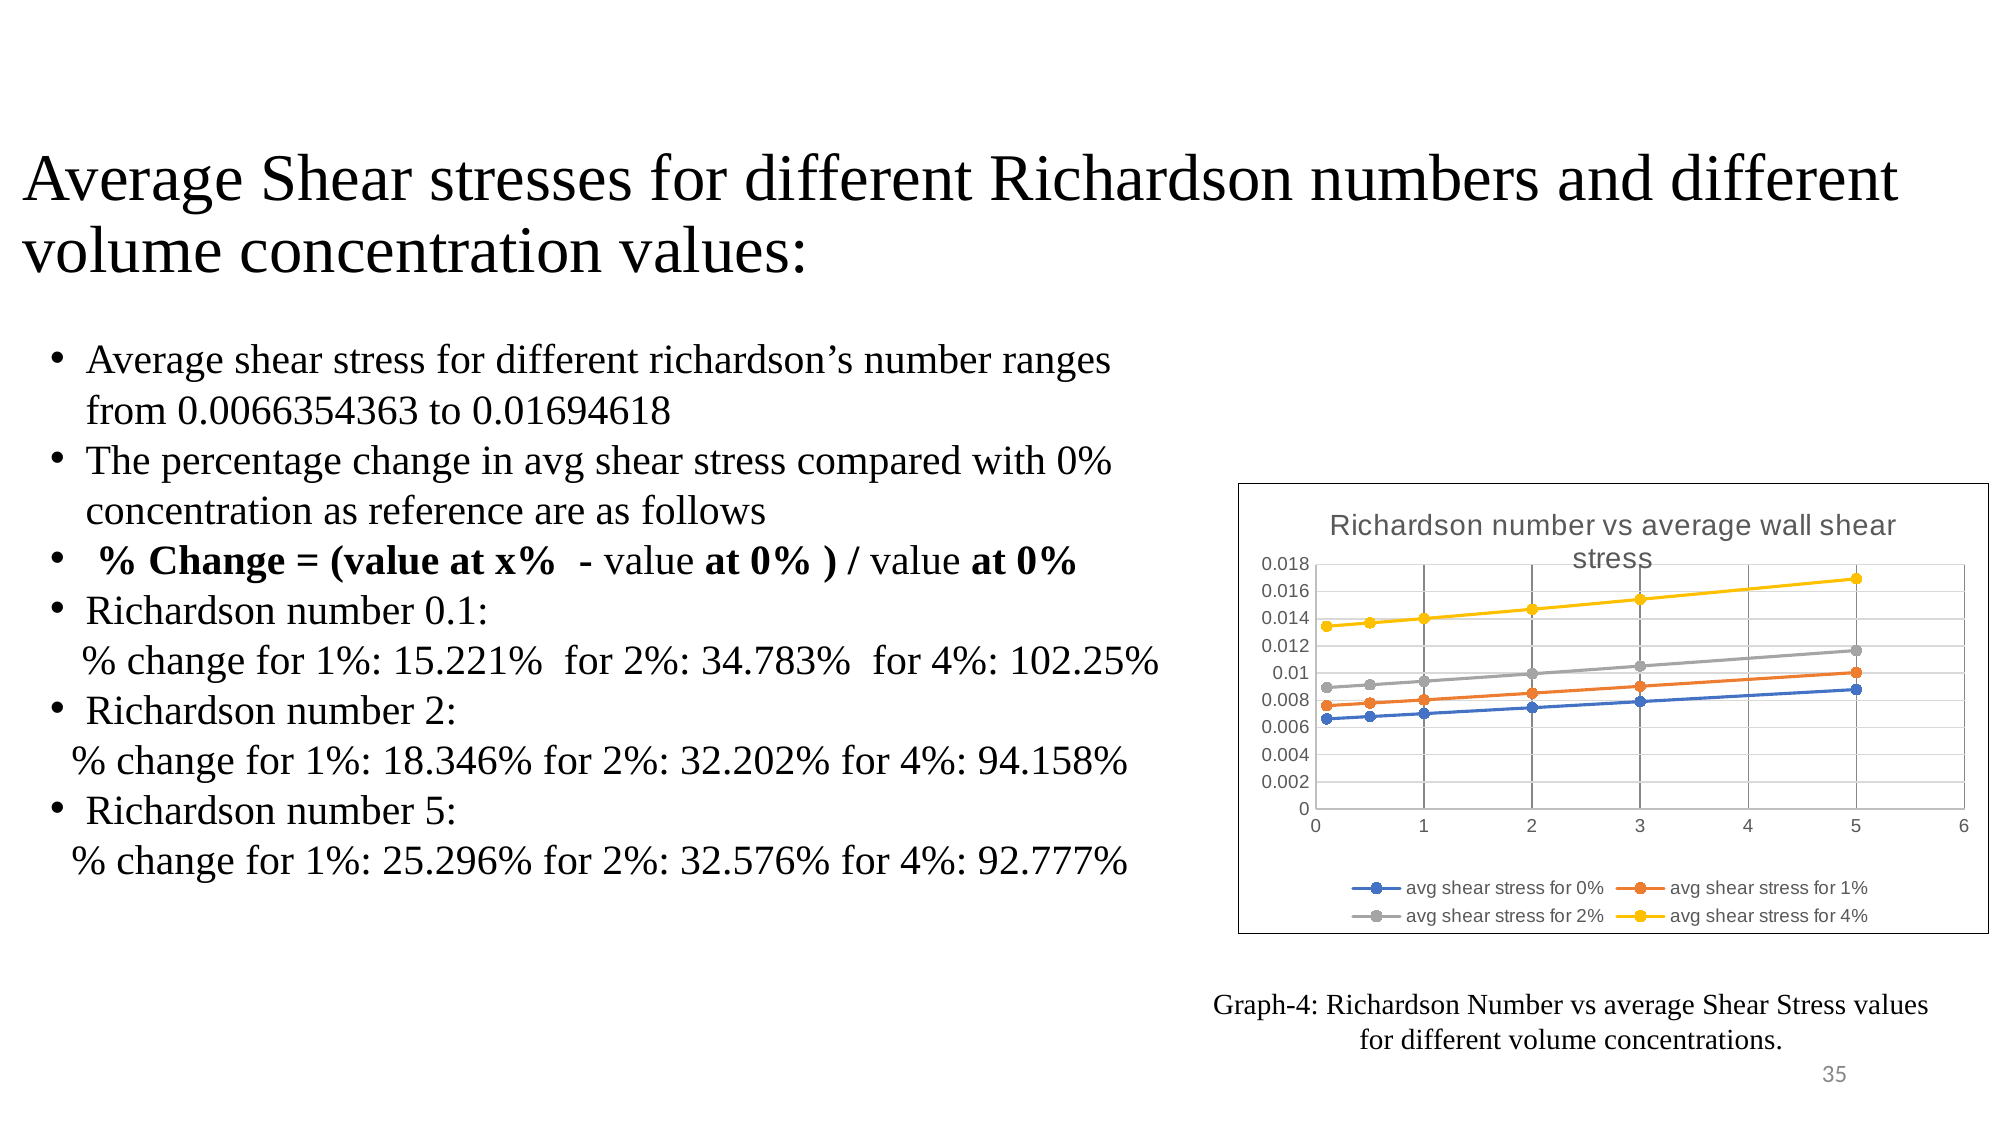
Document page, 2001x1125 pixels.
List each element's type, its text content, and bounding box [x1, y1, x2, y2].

text_box Graph-4: Richardson Number vs average Shear Stress values for different volume concentrations. [1187, 978, 1956, 1063]
text_box Average shear stress for different richardson’s number ranges from 0.0066354363 to 0.01694618 The percentage change in avg shear stress compared with 0% concentration as reference are as follows % Change = (value at x% - value at 0% ) / value at 0% Richardson number 0.1: % change for 1%: 15.221% for 2%: 34.783% for 4%: 102.25% Richardson number 2: % change for 1%: 18.346% for 2%: 32.202% for 4%: 94.158% Richardson number 5: % change for 1%: 25.296% for 2%: 32.576% for 4%: 92.777% [35, 324, 1205, 890]
slide_number 35 [1412, 1063, 1863, 1103]
chart [1237, 482, 1989, 934]
title Average Shear stresses for different Richardson numbers and different volume concentration values: [7, 110, 1969, 320]
